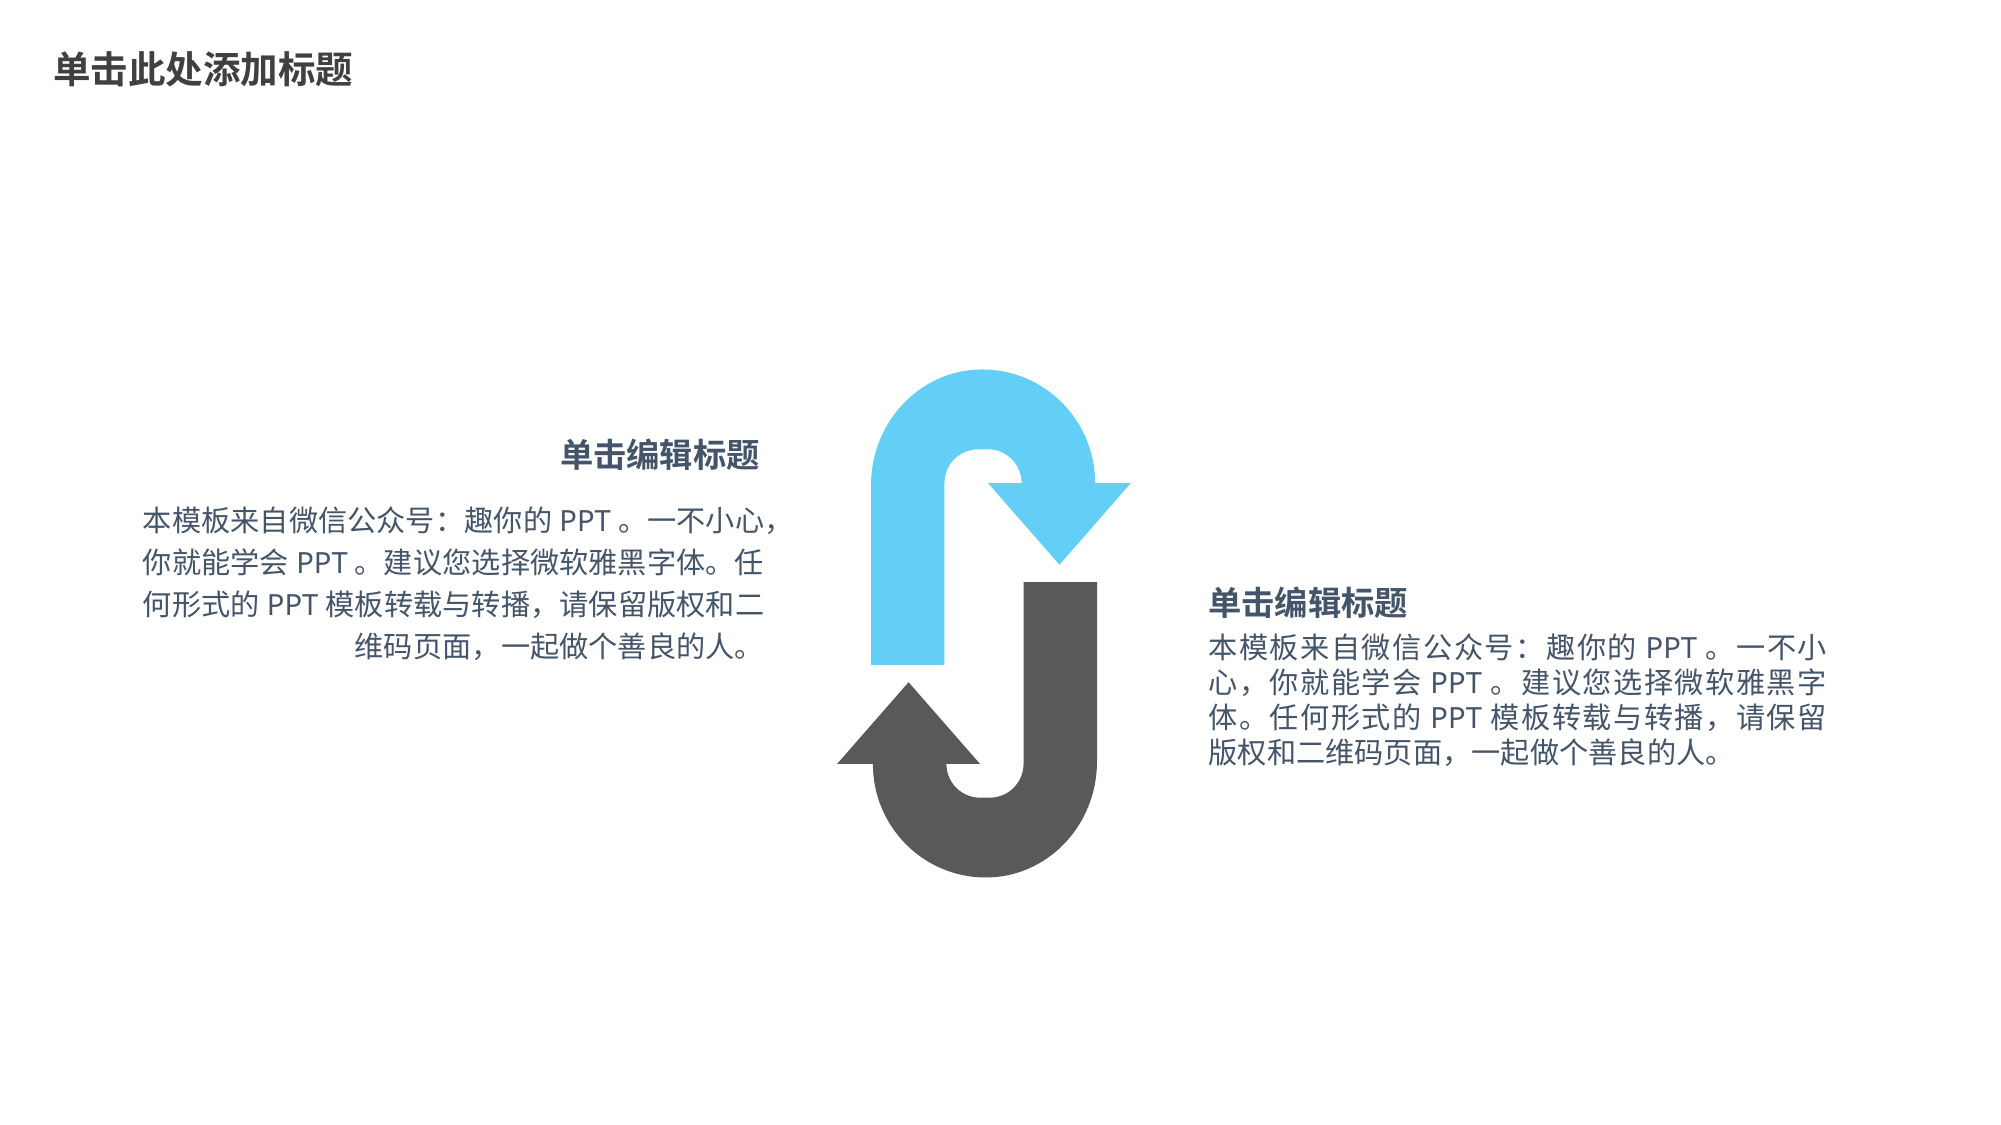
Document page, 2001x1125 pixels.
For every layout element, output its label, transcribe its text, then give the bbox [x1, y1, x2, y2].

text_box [837, 369, 1131, 878]
text_box 本模板来自微信公众号：趣你的PPT。一不小心，你就能学会PPT。建议您选择微软雅黑字体。任何形式的PPT模板转载与转播，请保留版权和二维码页面，一起做个善良的人。 [1208, 629, 1827, 770]
text_box 单击编辑标题 [439, 434, 760, 475]
text_box 本模板来自微信公众号：趣你的PPT。一不小心，你就能学会PPT。建议您选择微软雅黑字体。任何形式的PPT模板转载与转播，请保留版权和二维码页面，一起做个善良的人。 [123, 495, 765, 663]
text_box 单击编辑标题 [1208, 582, 1529, 623]
text_box 单击此处添加标题 [38, 38, 400, 99]
